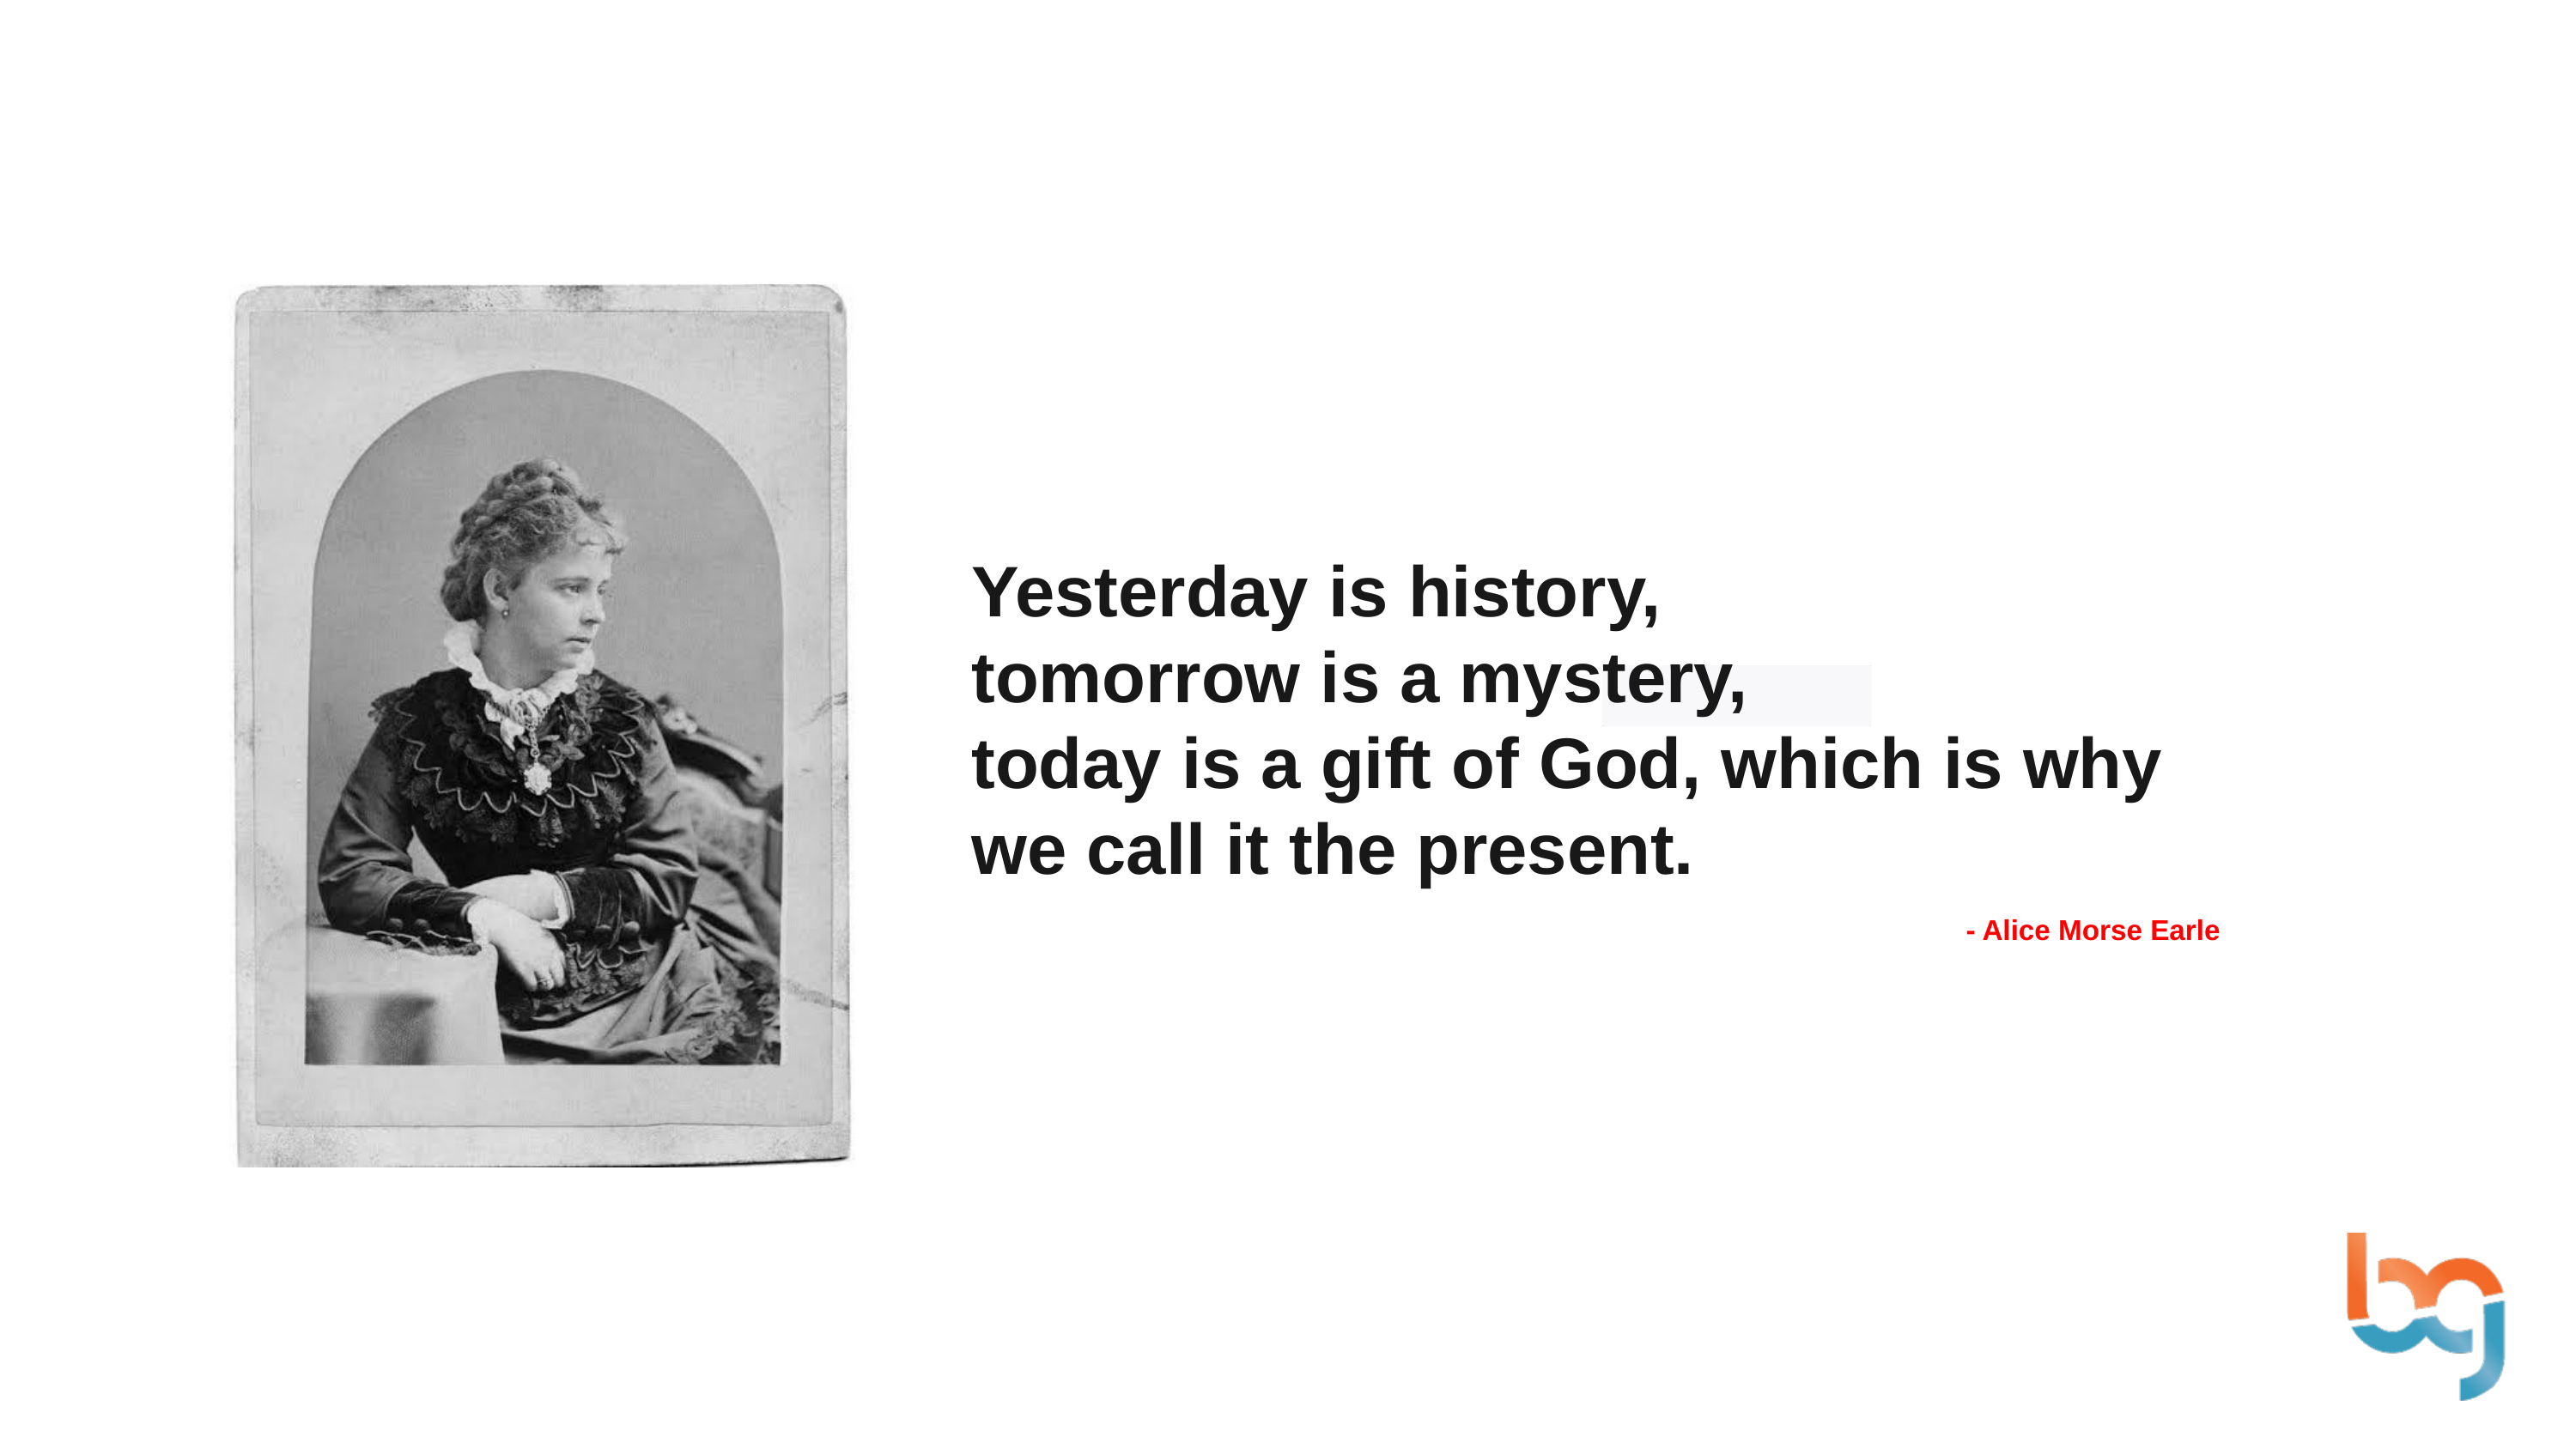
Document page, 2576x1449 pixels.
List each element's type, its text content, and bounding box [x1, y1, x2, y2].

text_box - Alice Morse Earle [1953, 905, 2265, 953]
picture [229, 283, 855, 1167]
text_box [2346, 1233, 2512, 1411]
text_box Yesterday is history, tomorrow is a mystery, today is a gift of God, which is why we call it the present. [958, 538, 2246, 895]
